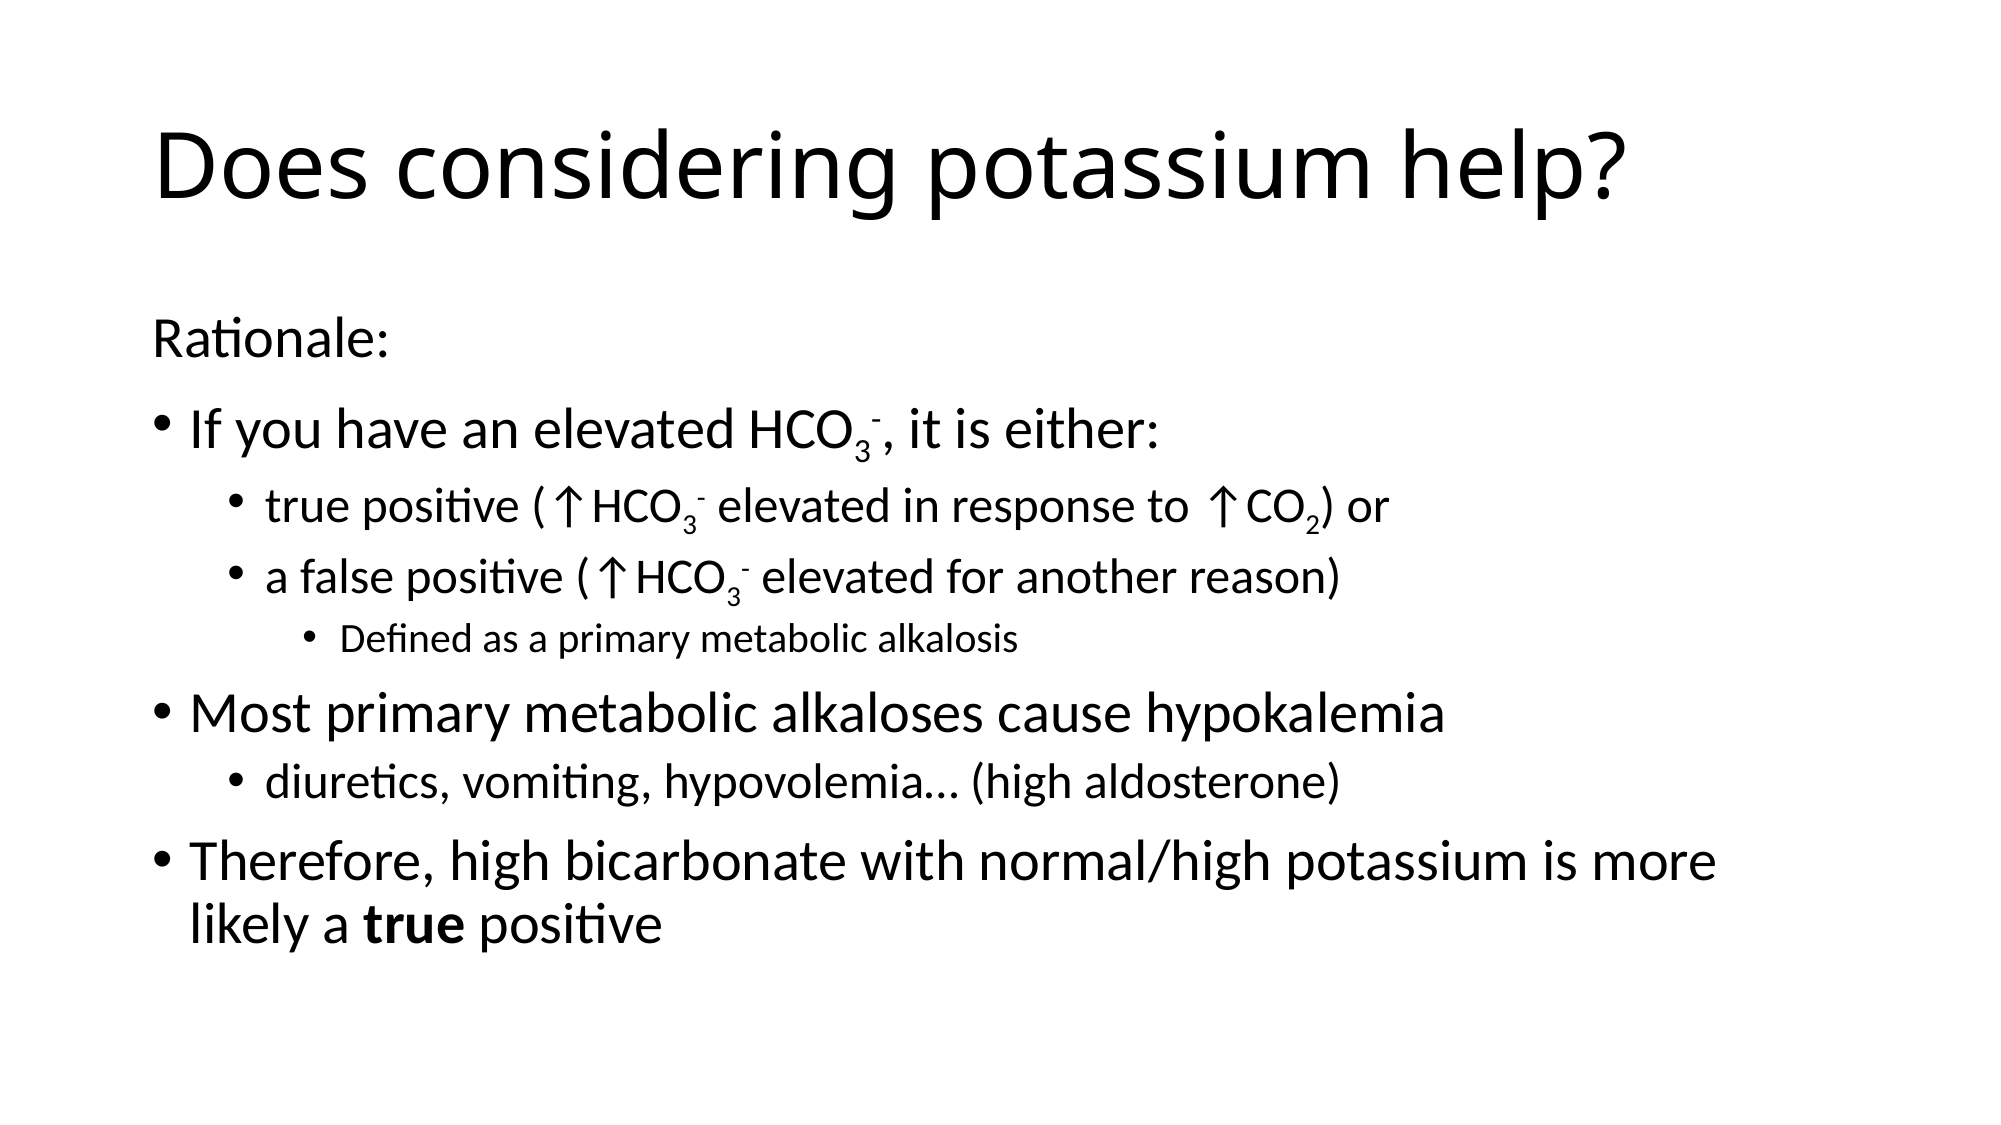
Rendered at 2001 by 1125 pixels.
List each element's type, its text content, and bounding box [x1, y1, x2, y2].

list Rationale: If you have an elevated HCO3-, it is either: true positive (↑HCO3- elevated in response to ↑CO2) or a false positive (↑HCO3- elevated for another reason) Defined as a primary metabolic alkalosis Most primary metabolic alkaloses cause hypokalemia diuretics, vomiting, hypovolemia… (high aldosterone) Therefore, high bicarbonate with normal/high potassium is more likely a true positive [137, 299, 1863, 1014]
title Does considering potassium help? [137, 59, 1863, 278]
